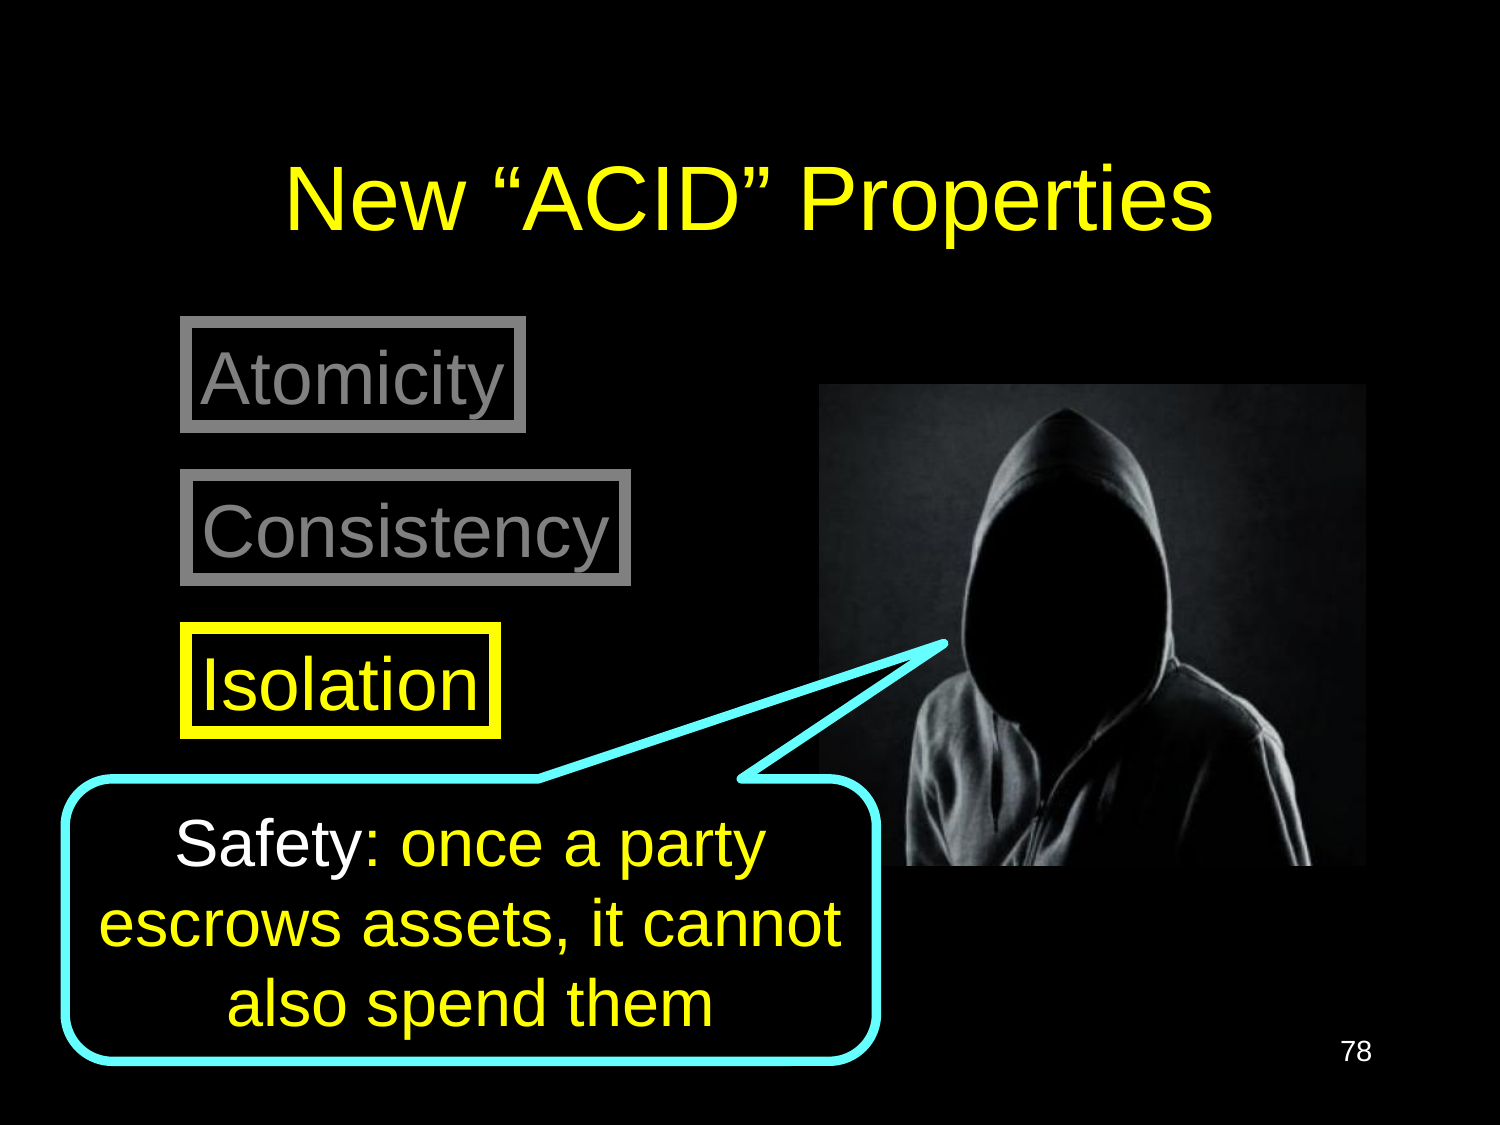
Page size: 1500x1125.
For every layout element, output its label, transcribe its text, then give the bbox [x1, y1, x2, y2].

text_box Safety: once a party escrows assets, it cannot also spend them [65, 687, 877, 1062]
text_box Atomicity [186, 321, 520, 427]
title New “ACID” Properties [112, 99, 1388, 288]
text_box Consistency [186, 474, 625, 580]
slide_number 78 [1074, 1024, 1388, 1101]
text_box Isolation [185, 628, 496, 733]
picture [819, 384, 1366, 866]
